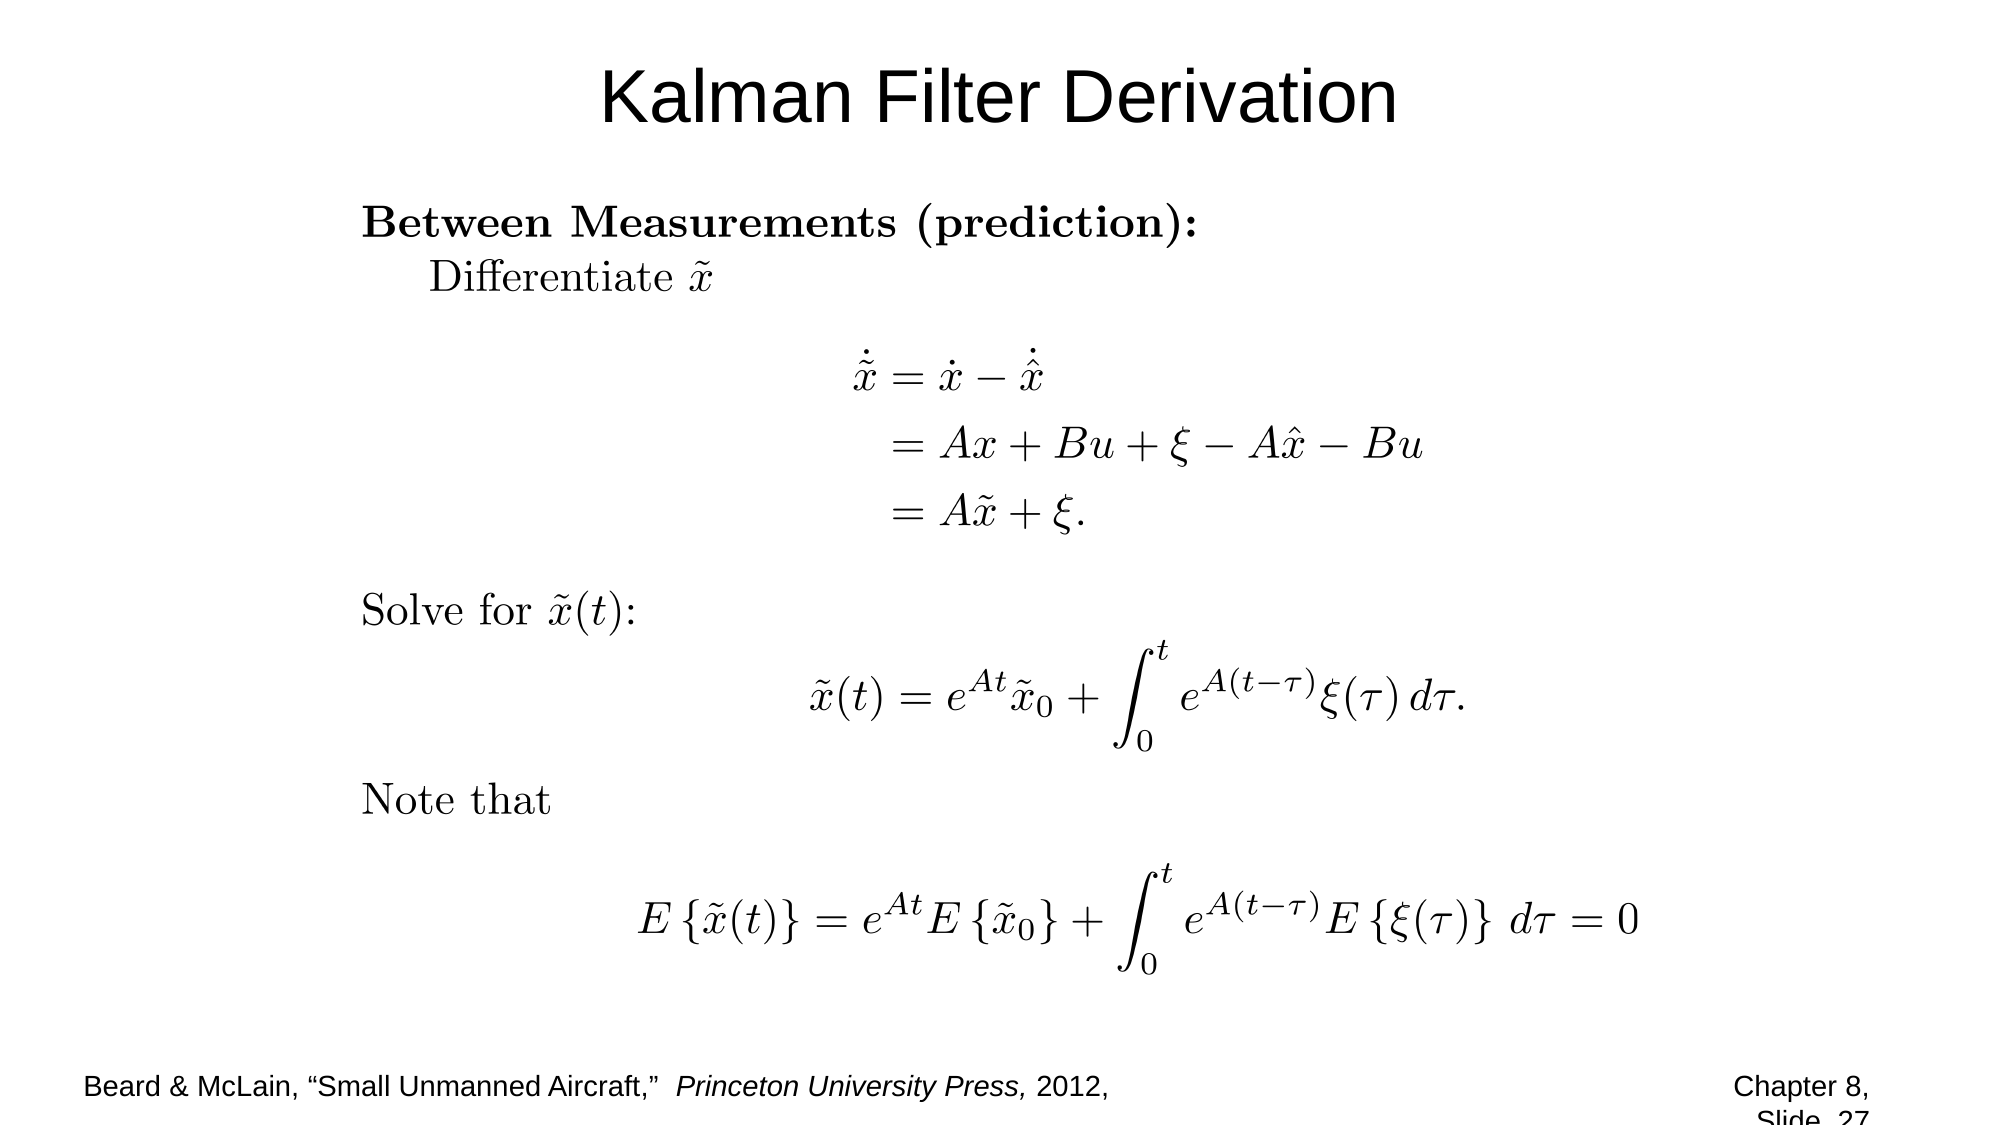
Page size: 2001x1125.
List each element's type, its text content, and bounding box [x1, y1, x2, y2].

title Kalman Filter Derivation [99, 32, 1901, 153]
picture [362, 202, 1638, 975]
